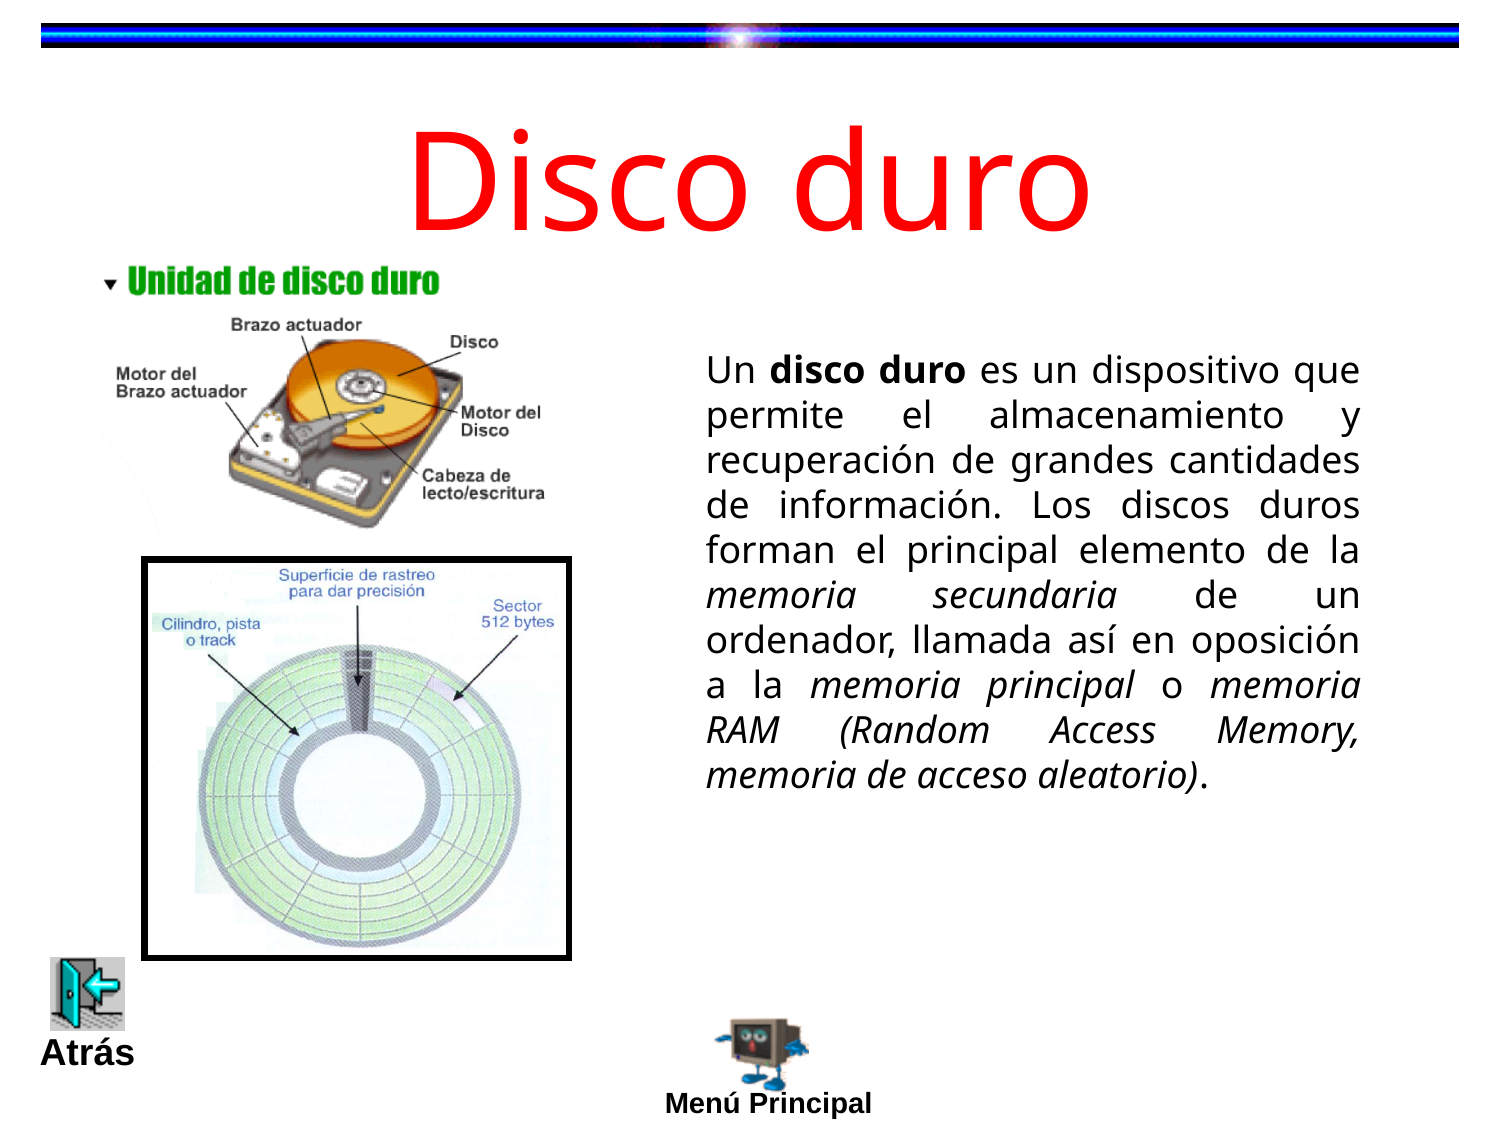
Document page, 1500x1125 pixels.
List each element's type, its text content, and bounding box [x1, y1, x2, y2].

picture [49, 957, 126, 1032]
picture [40, 23, 1460, 49]
picture [147, 562, 567, 955]
text_box Atrás [24, 1020, 163, 1081]
title Disco duro [75, 82, 1425, 270]
text_box Un disco duro es un dispositivo que permite el almacenamiento y recuperación de grandes cantidades de información. Los discos duros forman el principal elemento de la memoria secundaria de un ordenador, llamada así en oposición a la memoria principal o memoria RAM (Random Access Memory, memoria de acceso aleatorio). [690, 338, 1376, 804]
text_box Menú Principal [649, 1077, 888, 1125]
picture [100, 255, 562, 534]
picture [714, 975, 809, 1094]
